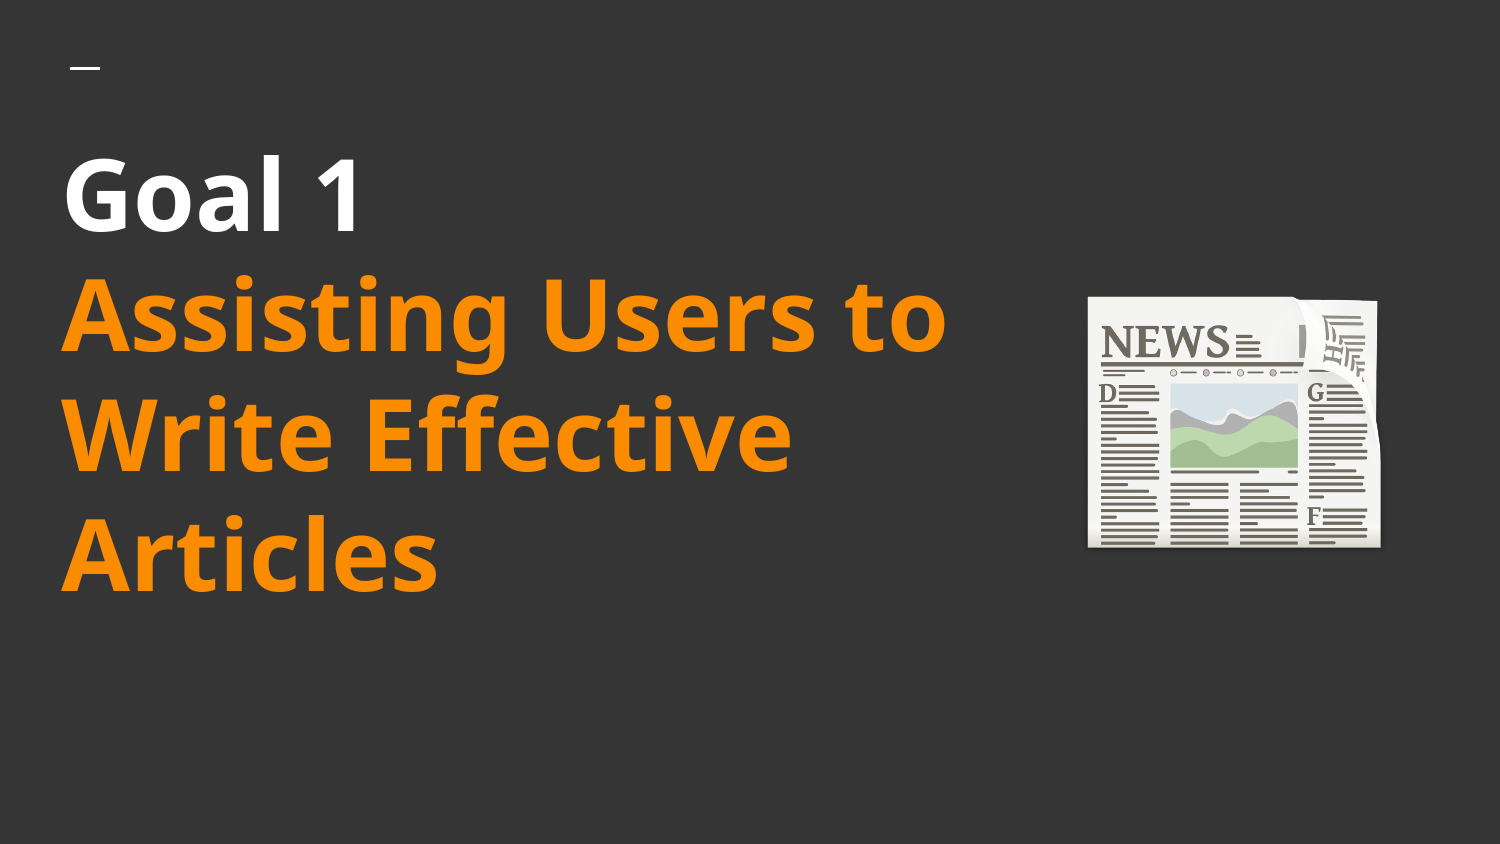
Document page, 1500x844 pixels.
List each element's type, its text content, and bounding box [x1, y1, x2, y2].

title Goal 1 Assisting Users to Write Effective Articles [46, 116, 1061, 746]
picture [1081, 290, 1387, 554]
